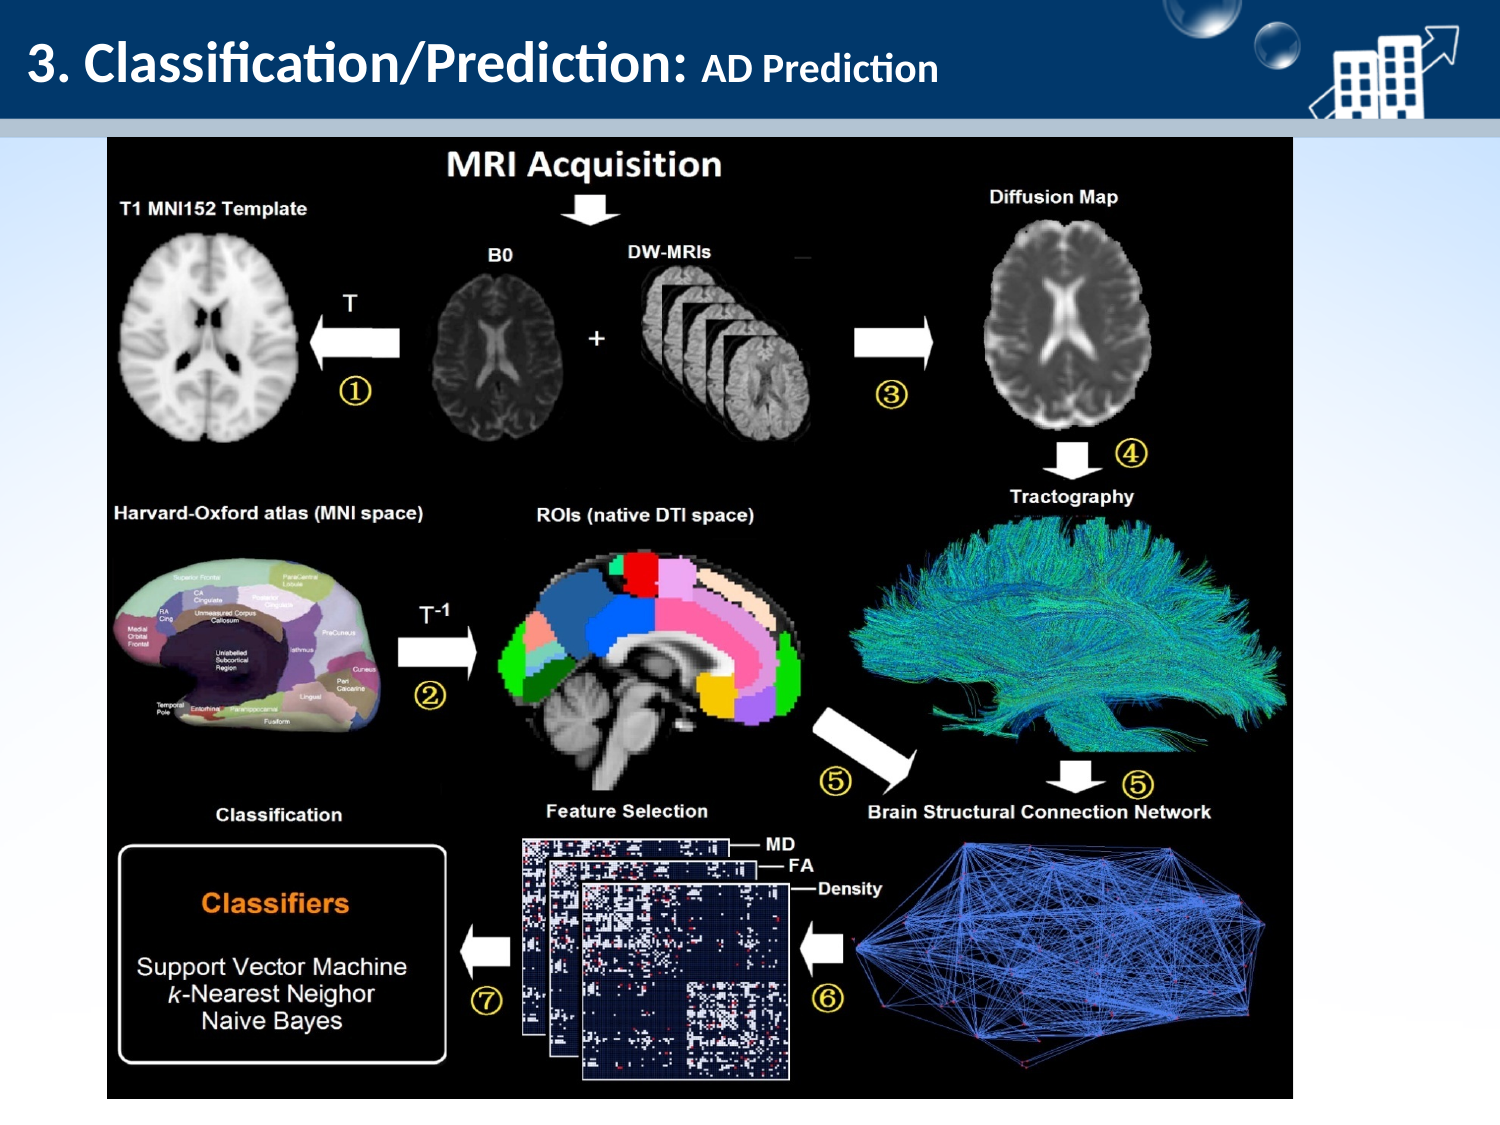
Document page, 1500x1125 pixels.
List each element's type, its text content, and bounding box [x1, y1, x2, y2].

picture [0, 0, 1500, 1125]
text_box 3. Classification/Prediction: AD Prediction [11, 16, 1317, 102]
